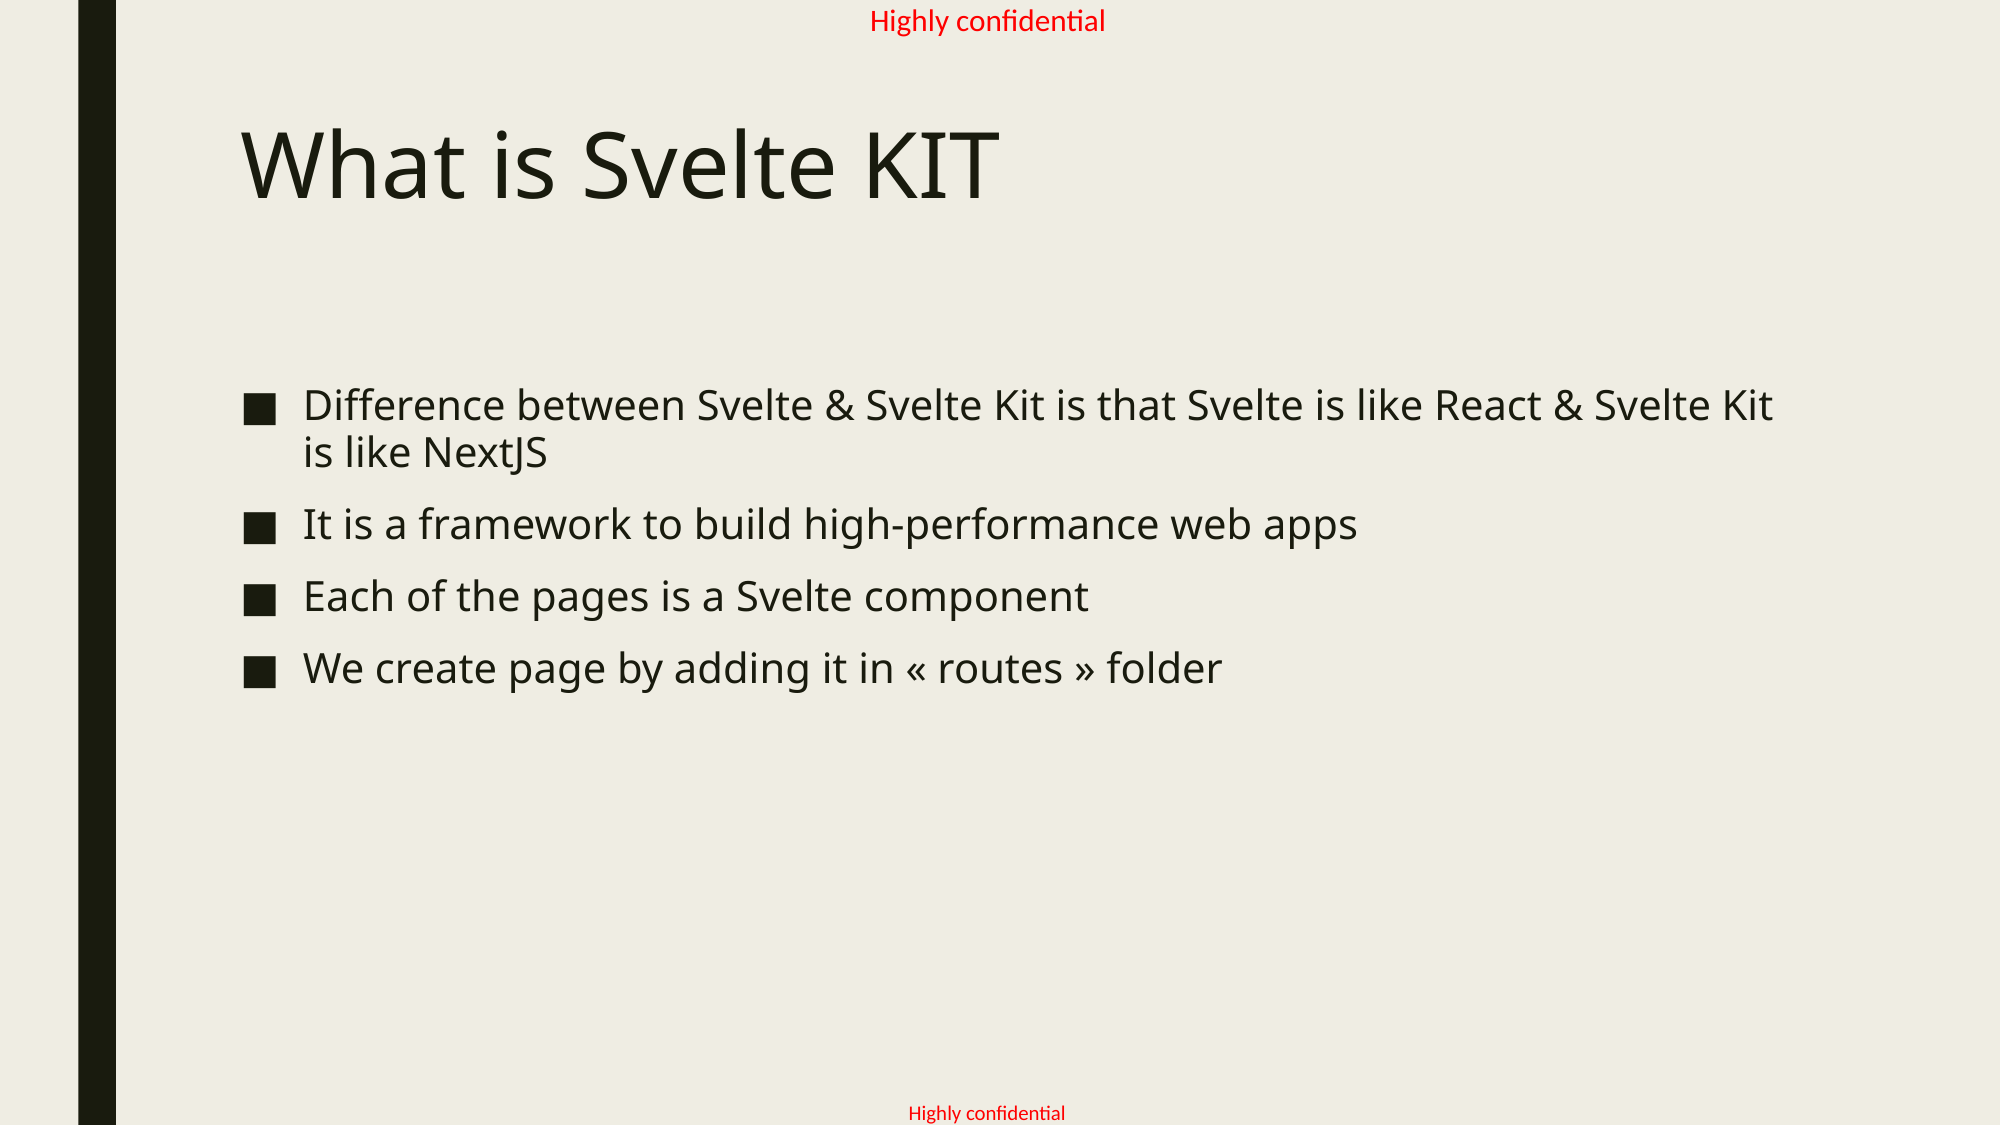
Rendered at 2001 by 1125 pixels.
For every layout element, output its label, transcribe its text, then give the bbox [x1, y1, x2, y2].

list Difference between Svelte & Svelte Kit is that Svelte is like React & Svelte Kit is like NextJS It is a framework to build high-performance web apps Each of the pages is a Svelte component We create page by adding it in « routes » folder [225, 375, 1800, 963]
title What is Svelte KIT [225, 112, 1800, 357]
